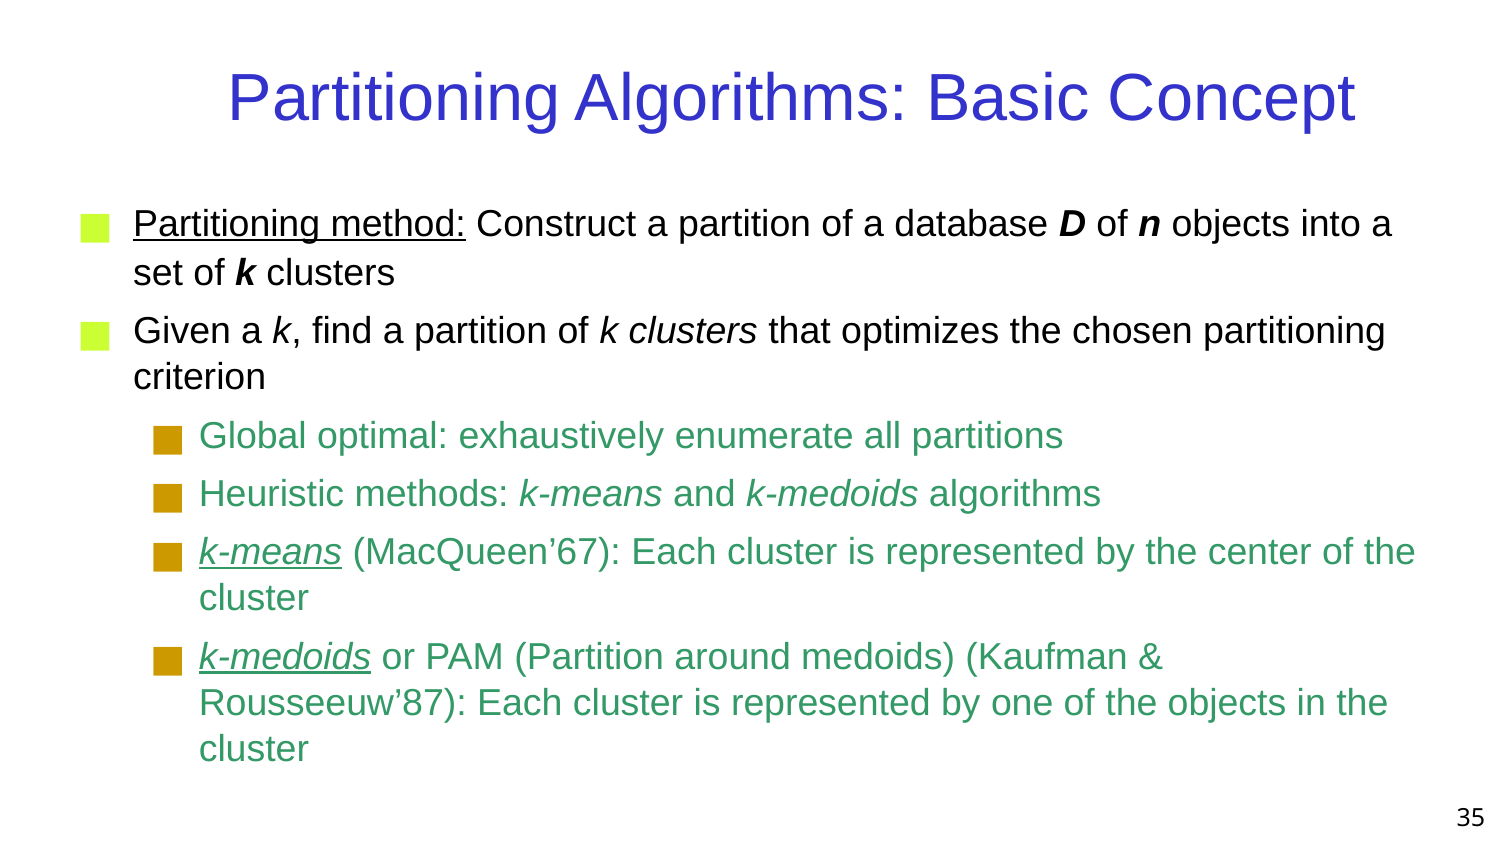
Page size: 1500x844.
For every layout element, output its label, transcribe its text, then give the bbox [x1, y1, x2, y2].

text_box Partitioning method: Construct a partition of a database D of n objects into a set of k clusters Given a k, find a partition of k clusters that optimizes the chosen partitioning criterion Global optimal: exhaustively enumerate all partitions Heuristic methods: k-means and k-medoids algorithms k-means (MacQueen’67): Each cluster is represented by the center of the cluster k-medoids or PAM (Partition around medoids) (Kaufman & Rousseeuw’87): Each cluster is represented by one of the objects in the cluster [62, 187, 1450, 741]
text_box Partitioning Algorithms: Basic Concept [212, 64, 1425, 132]
text_box ‹#› [1187, 809, 1500, 844]
